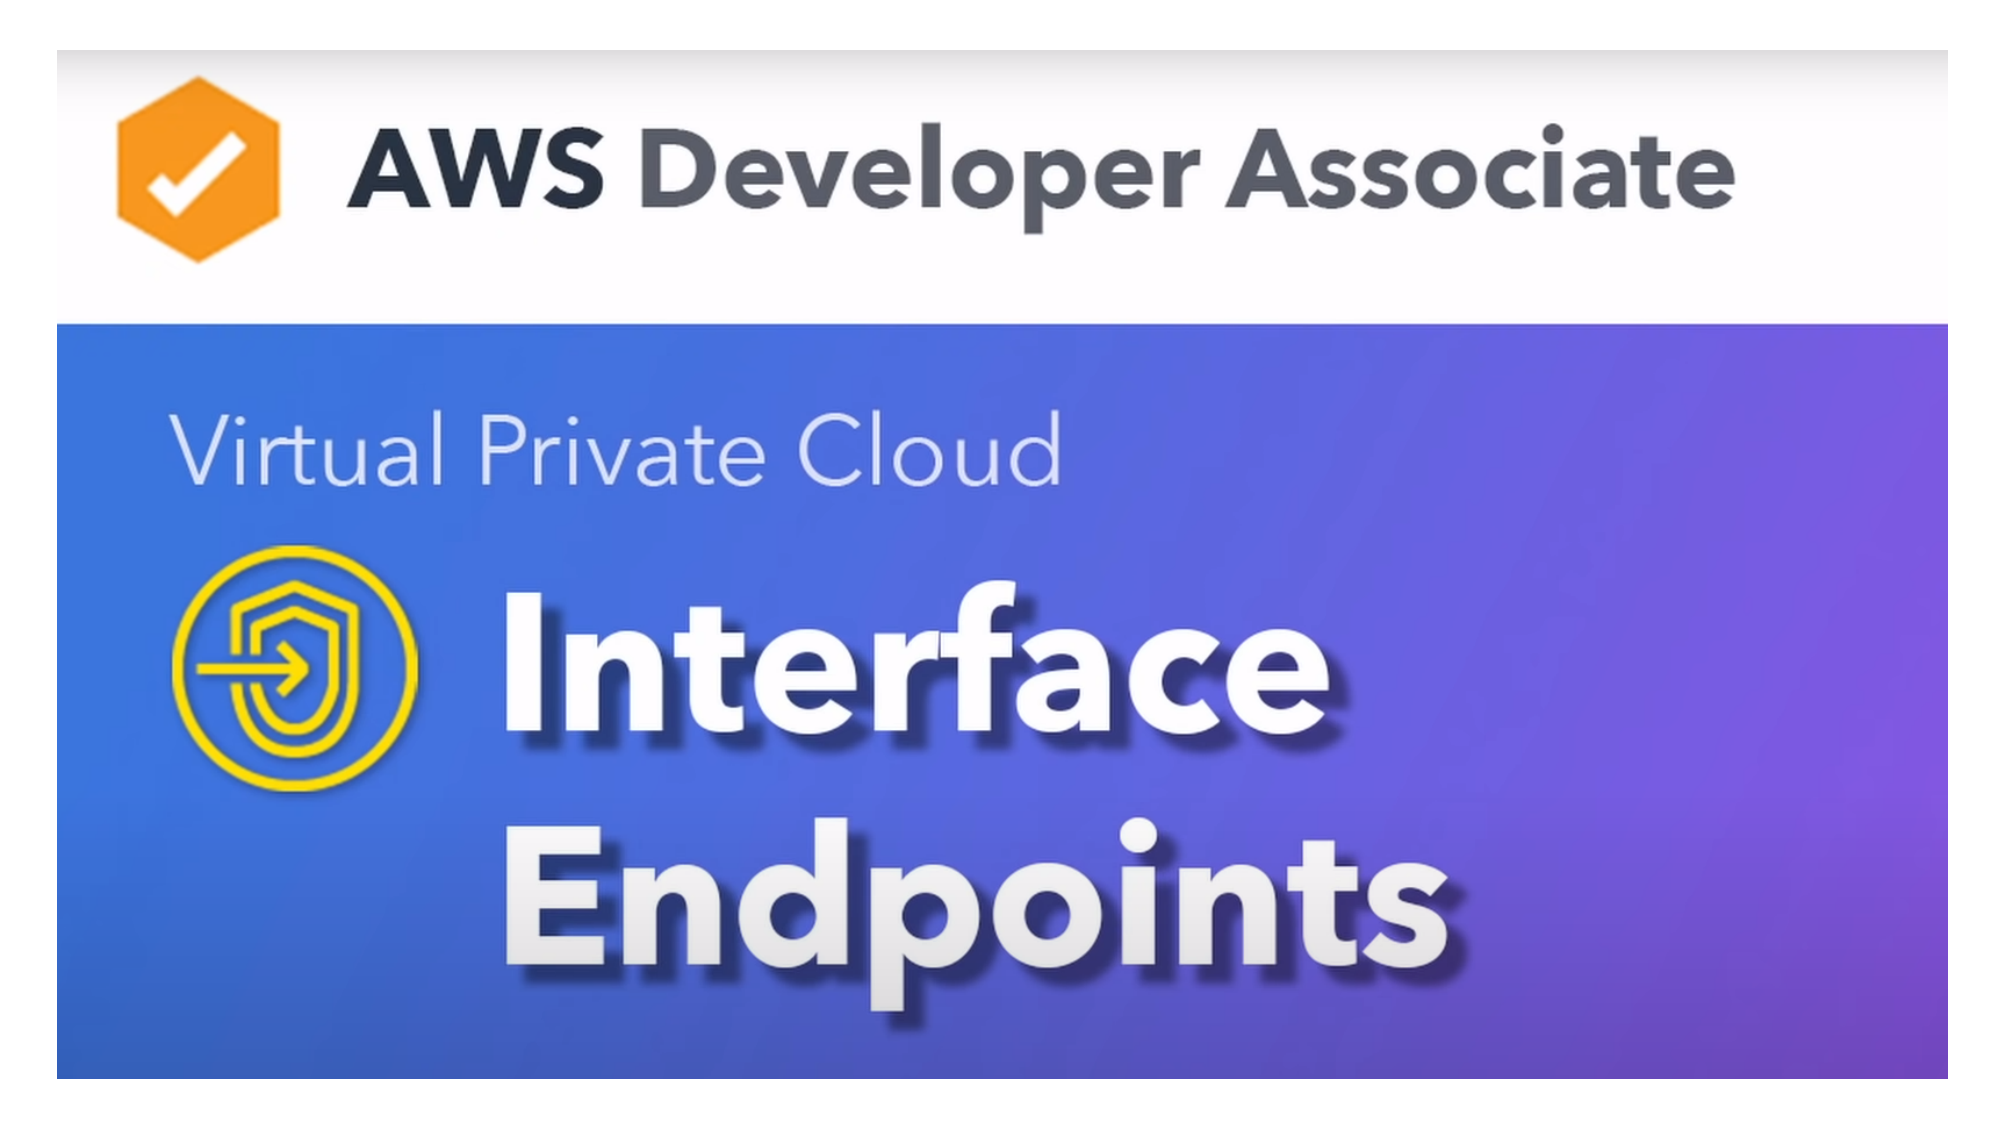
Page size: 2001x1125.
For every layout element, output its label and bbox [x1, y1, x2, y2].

picture [57, 50, 1948, 1079]
